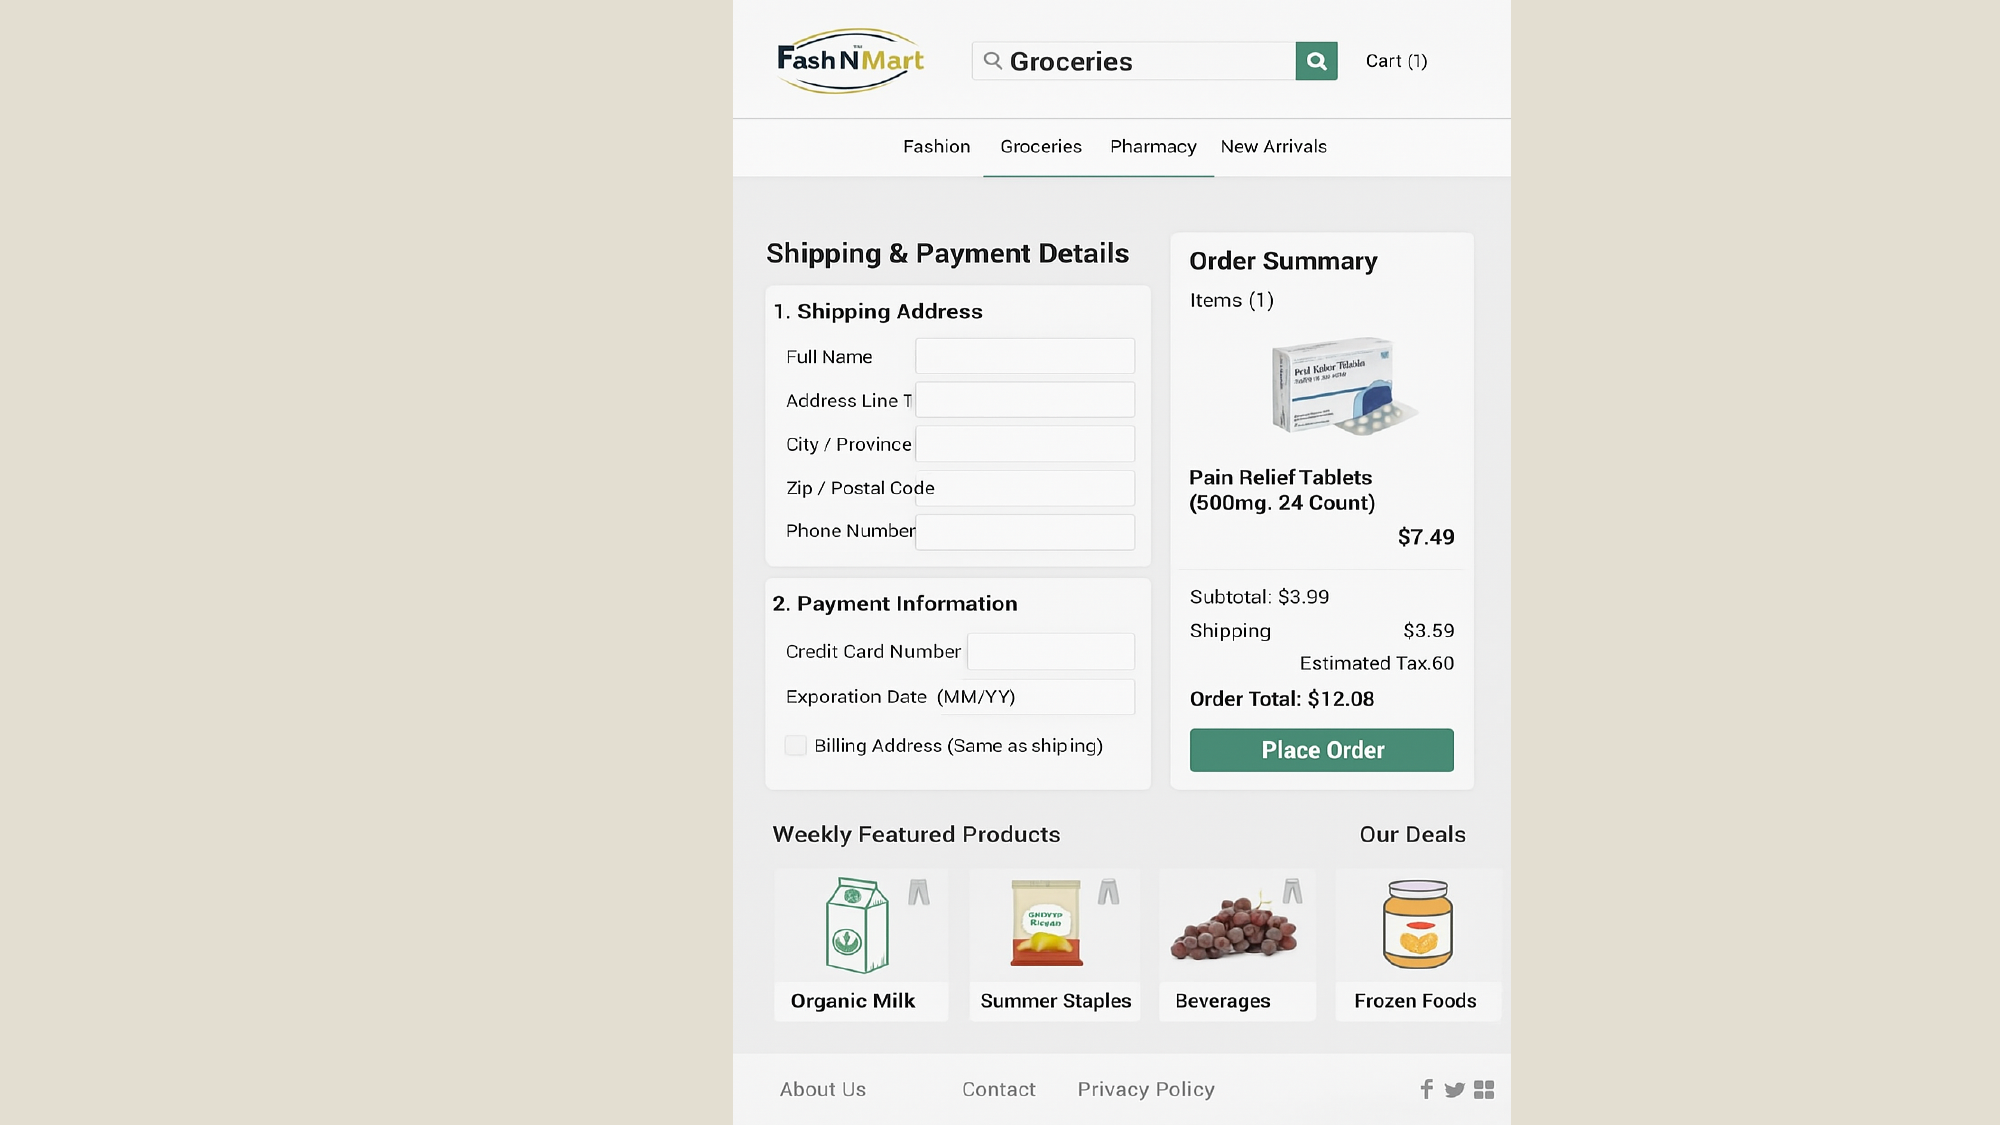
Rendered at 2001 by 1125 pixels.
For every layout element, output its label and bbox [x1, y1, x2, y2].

list [733, 0, 1511, 1125]
